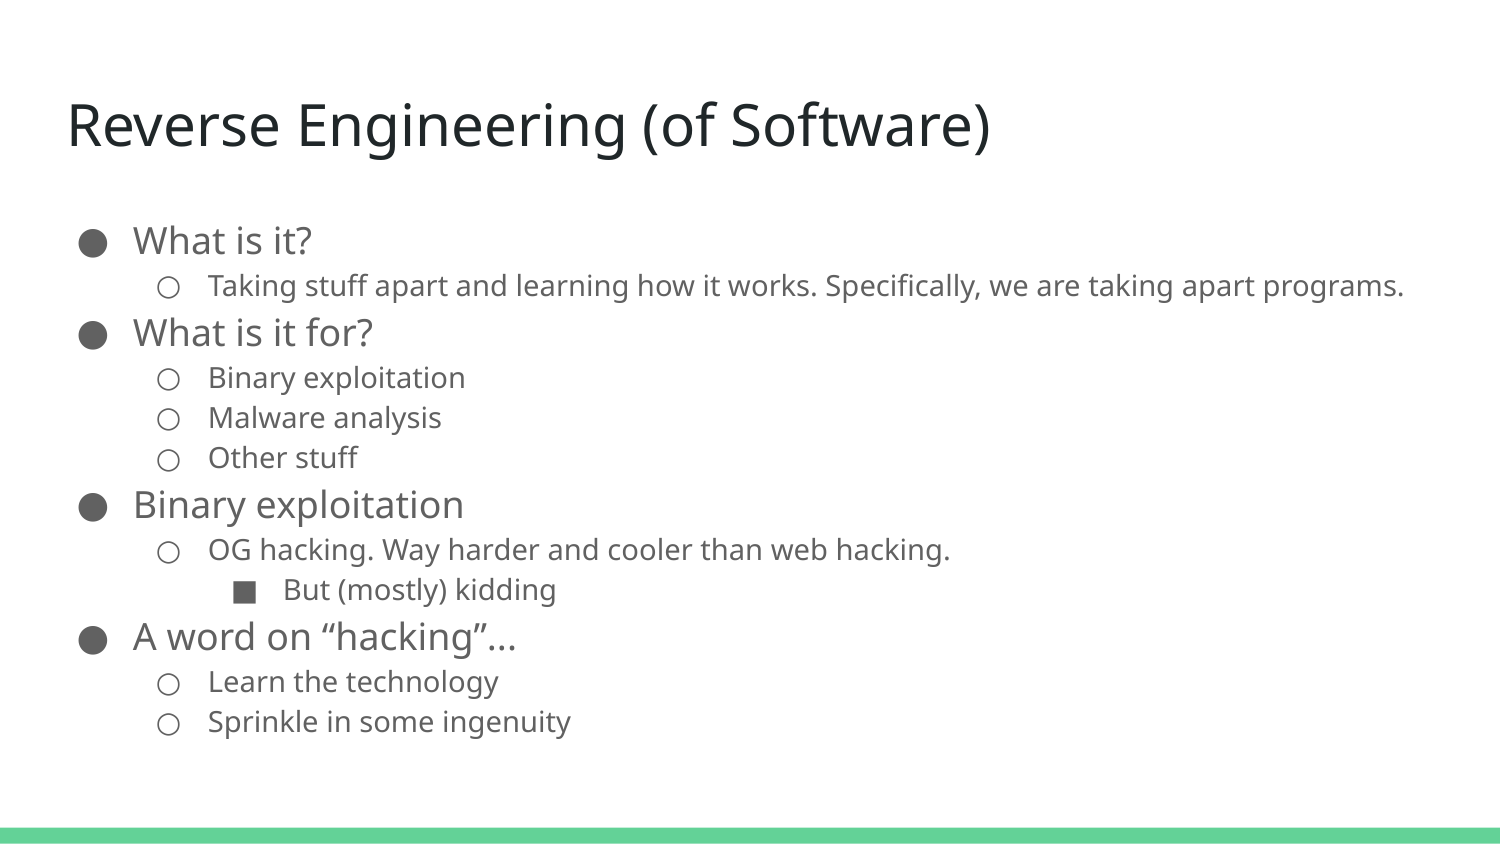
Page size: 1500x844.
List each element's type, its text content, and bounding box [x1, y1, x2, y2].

title Reverse Engineering (of Software) [51, 72, 1449, 167]
list What is it? Taking stuff apart and learning how it works. Specifically, we are taking apart programs. What is it for? Binary exploitation Malware analysis Other stuff Binary exploitation OG hacking. Way harder and cooler than web hacking. But (mostly) kidding A word on “hacking”... Learn the technology Sprinkle in some ingenuity [42, 195, 1441, 811]
